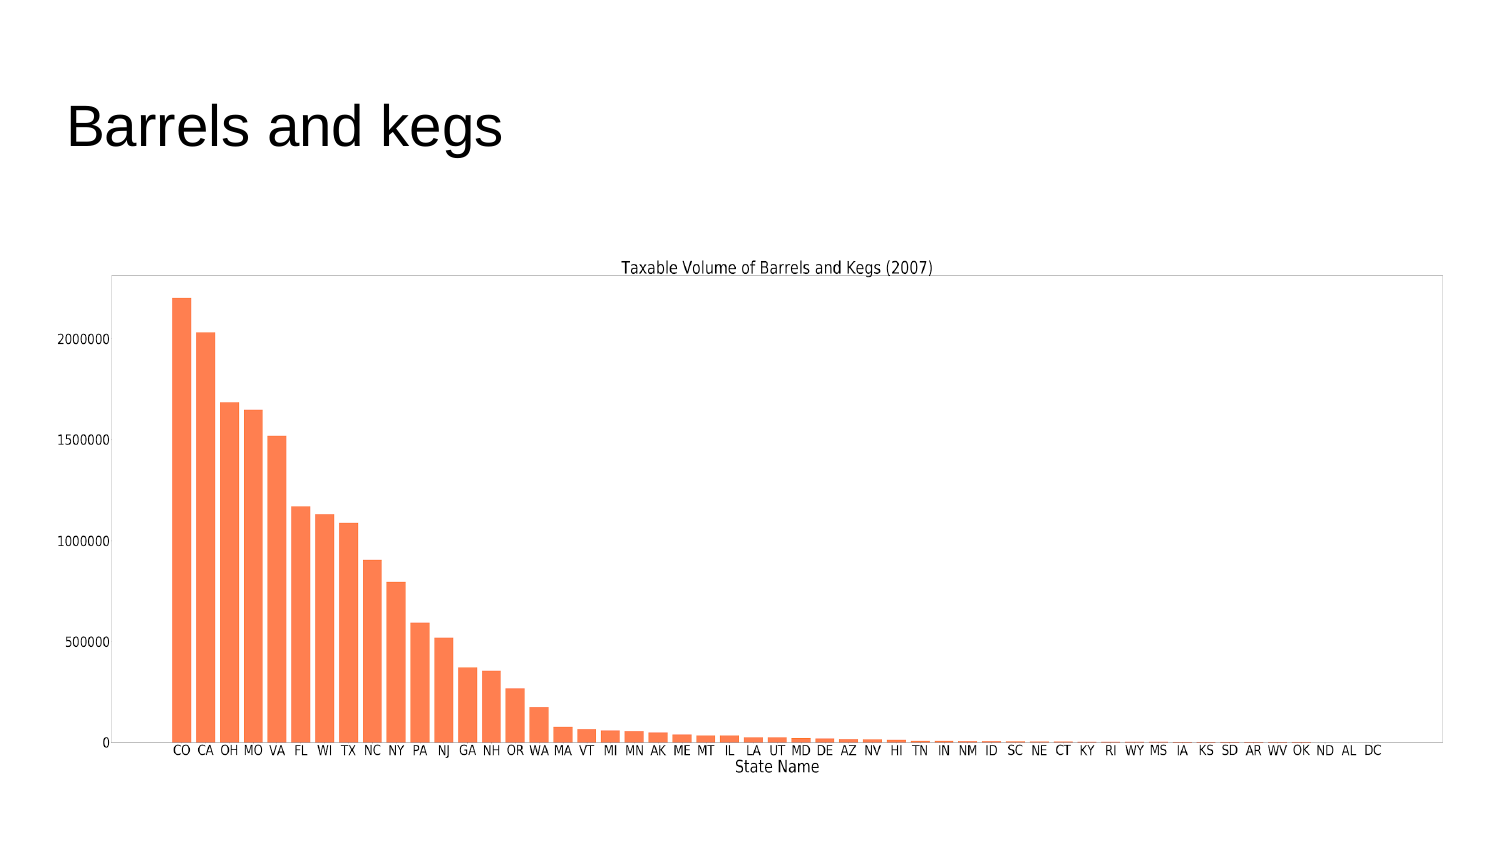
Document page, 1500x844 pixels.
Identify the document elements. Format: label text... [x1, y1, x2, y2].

title Barrels and kegs [51, 72, 1449, 167]
picture [55, 258, 1445, 779]
